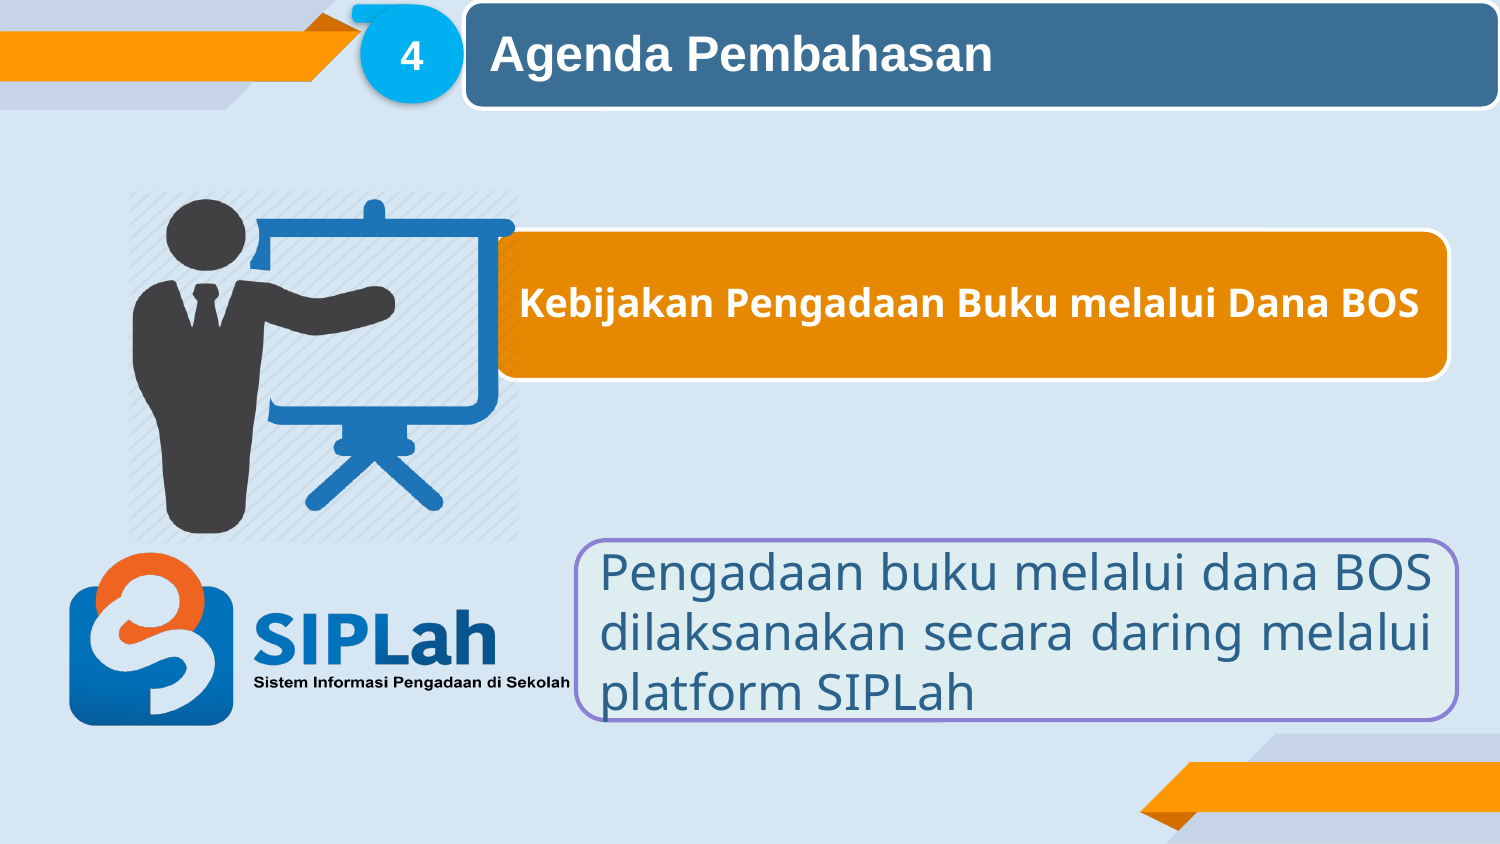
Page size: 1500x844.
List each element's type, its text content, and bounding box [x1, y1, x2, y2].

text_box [526, 229, 1450, 382]
picture [60, 187, 587, 736]
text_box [351, 4, 464, 104]
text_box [463, 0, 1500, 111]
text_box Pengadaan buku melalui dana BOS dilaksanakan secara daring melalui platform SIPLah [587, 538, 1460, 723]
